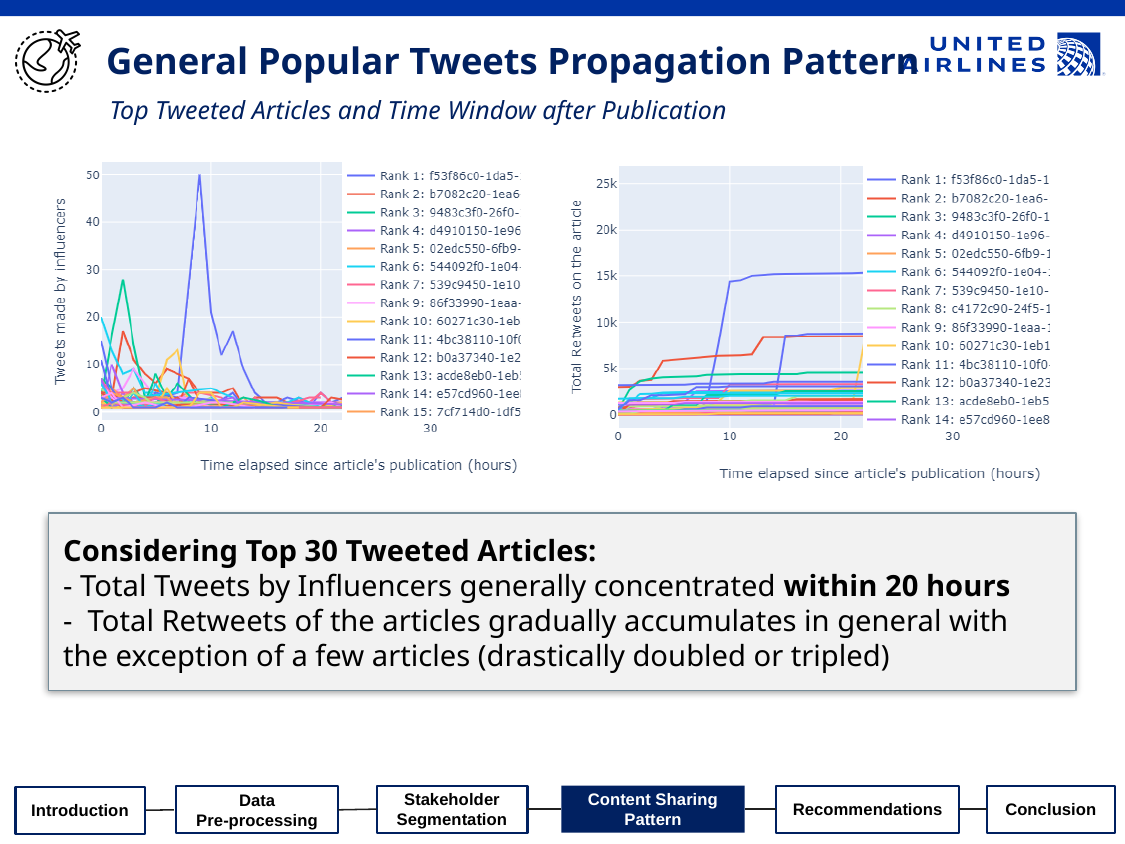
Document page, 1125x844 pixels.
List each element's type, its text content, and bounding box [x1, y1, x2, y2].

picture [562, 149, 1051, 495]
text_box Considering Top 30 Tweeted Articles: - Total Tweets by Influencers generally concentrated within 20 hours - Total Retweets of the articles gradually accumulates in general with the exception of a few articles (drastically doubled or tripled) [48, 512, 1077, 691]
picture [15, 28, 81, 94]
text_box General Popular Tweets Propagation Pattern [97, 24, 940, 102]
picture [875, 17, 1125, 99]
text_box Top Tweeted Articles and Time Window after Publication [94, 87, 1087, 133]
picture [48, 149, 522, 481]
